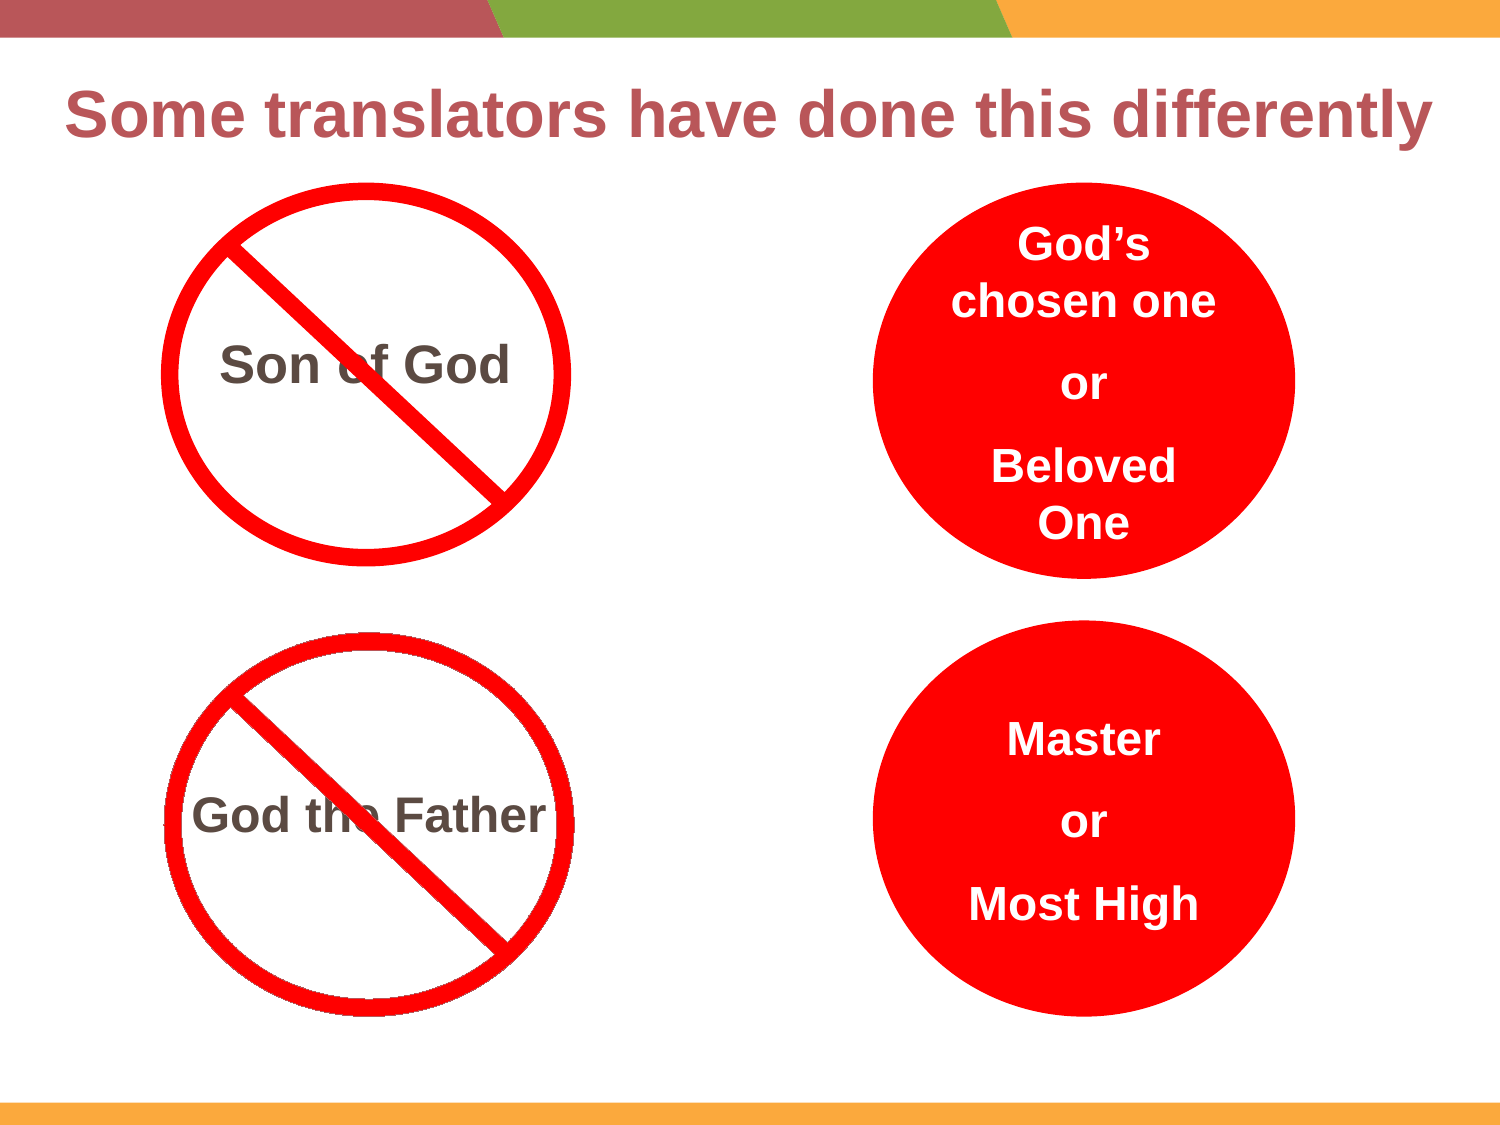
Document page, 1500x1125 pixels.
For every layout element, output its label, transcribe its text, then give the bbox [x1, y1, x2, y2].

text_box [154, 182, 578, 567]
text_box God’s chosen one or Beloved One [872, 182, 1296, 579]
title Some translators have done this differently [0, 63, 1500, 281]
text_box Master or Most High [872, 620, 1296, 1017]
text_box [157, 632, 581, 1017]
